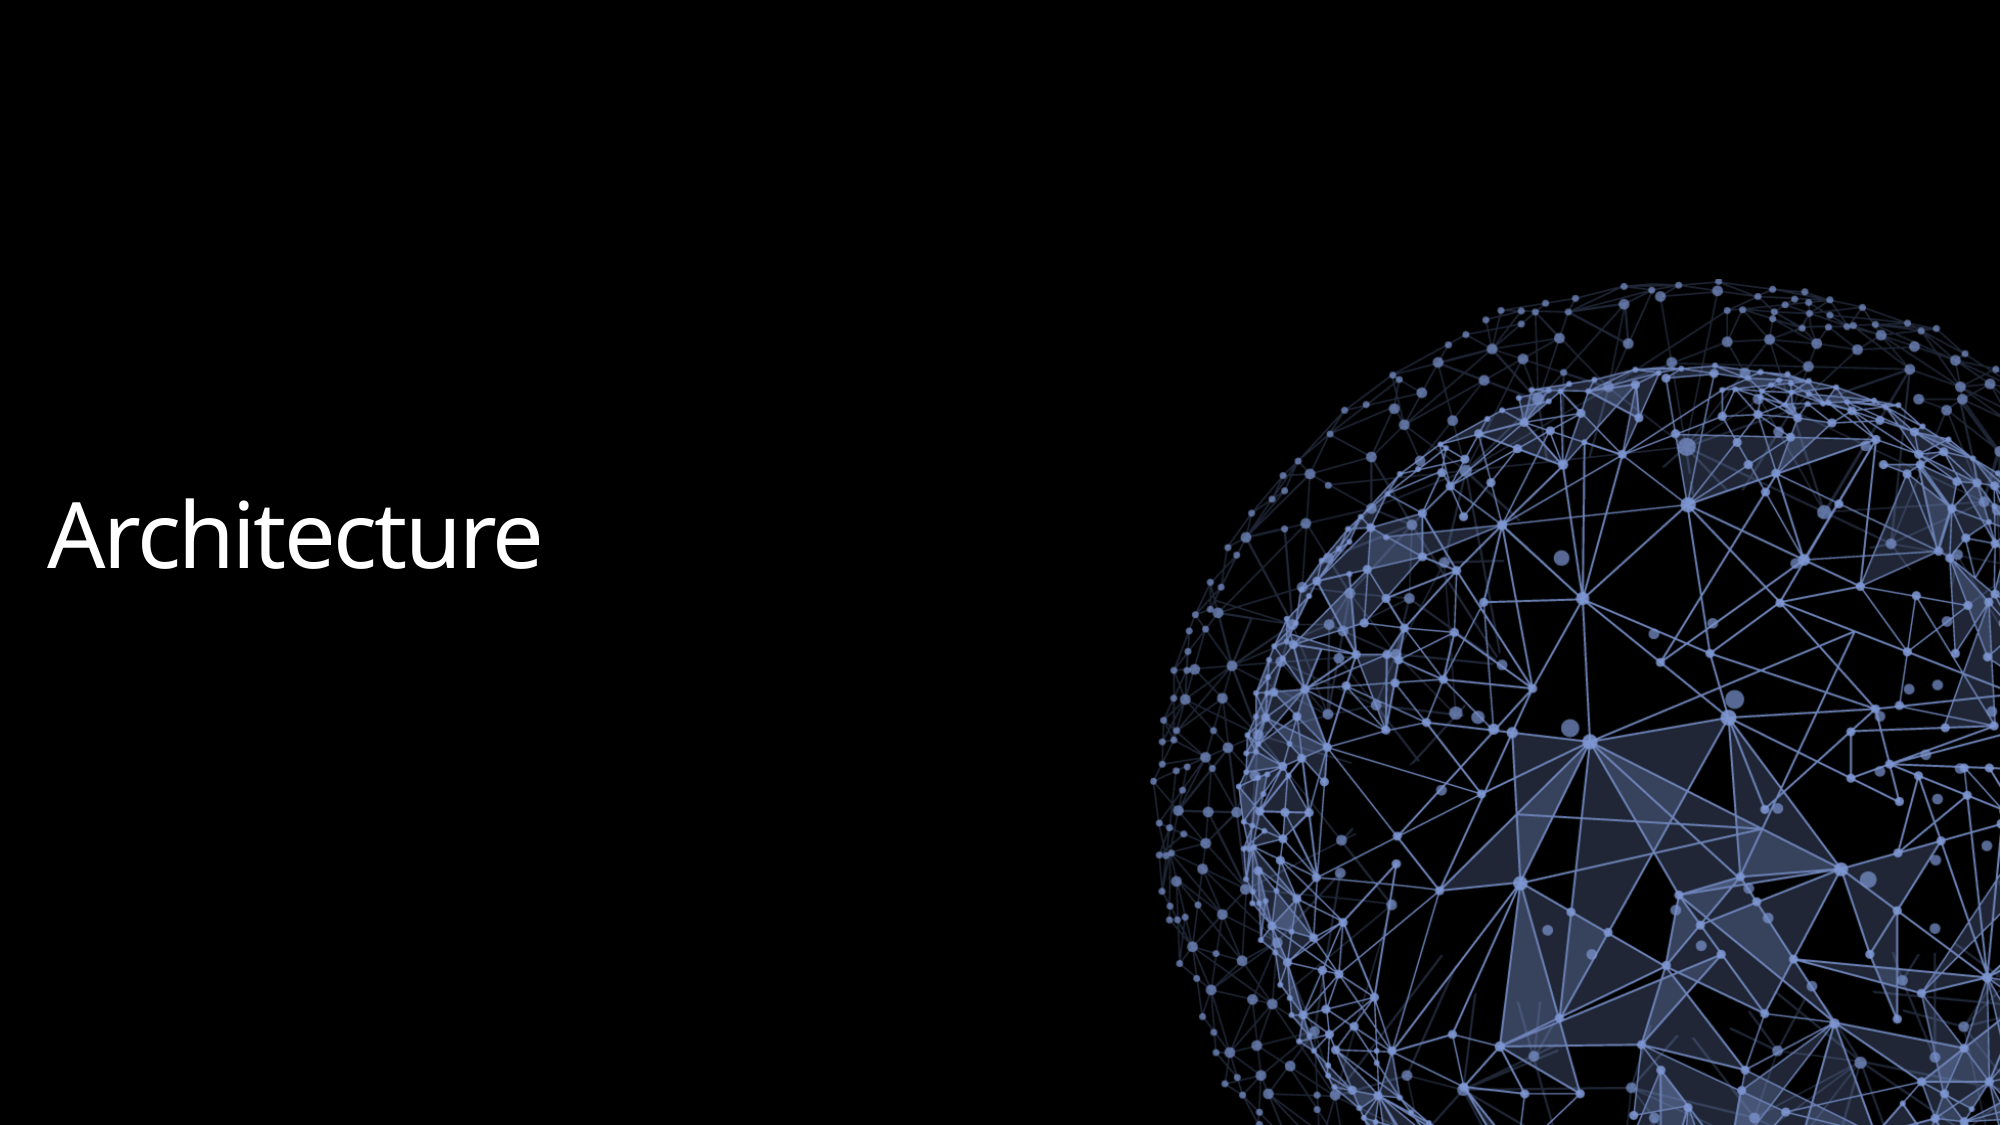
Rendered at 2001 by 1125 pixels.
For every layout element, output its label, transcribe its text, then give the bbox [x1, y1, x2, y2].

text_box [1150, 279, 2000, 1125]
text_box Architecture [45, 472, 1150, 588]
text_box [0, 0, 2000, 1125]
